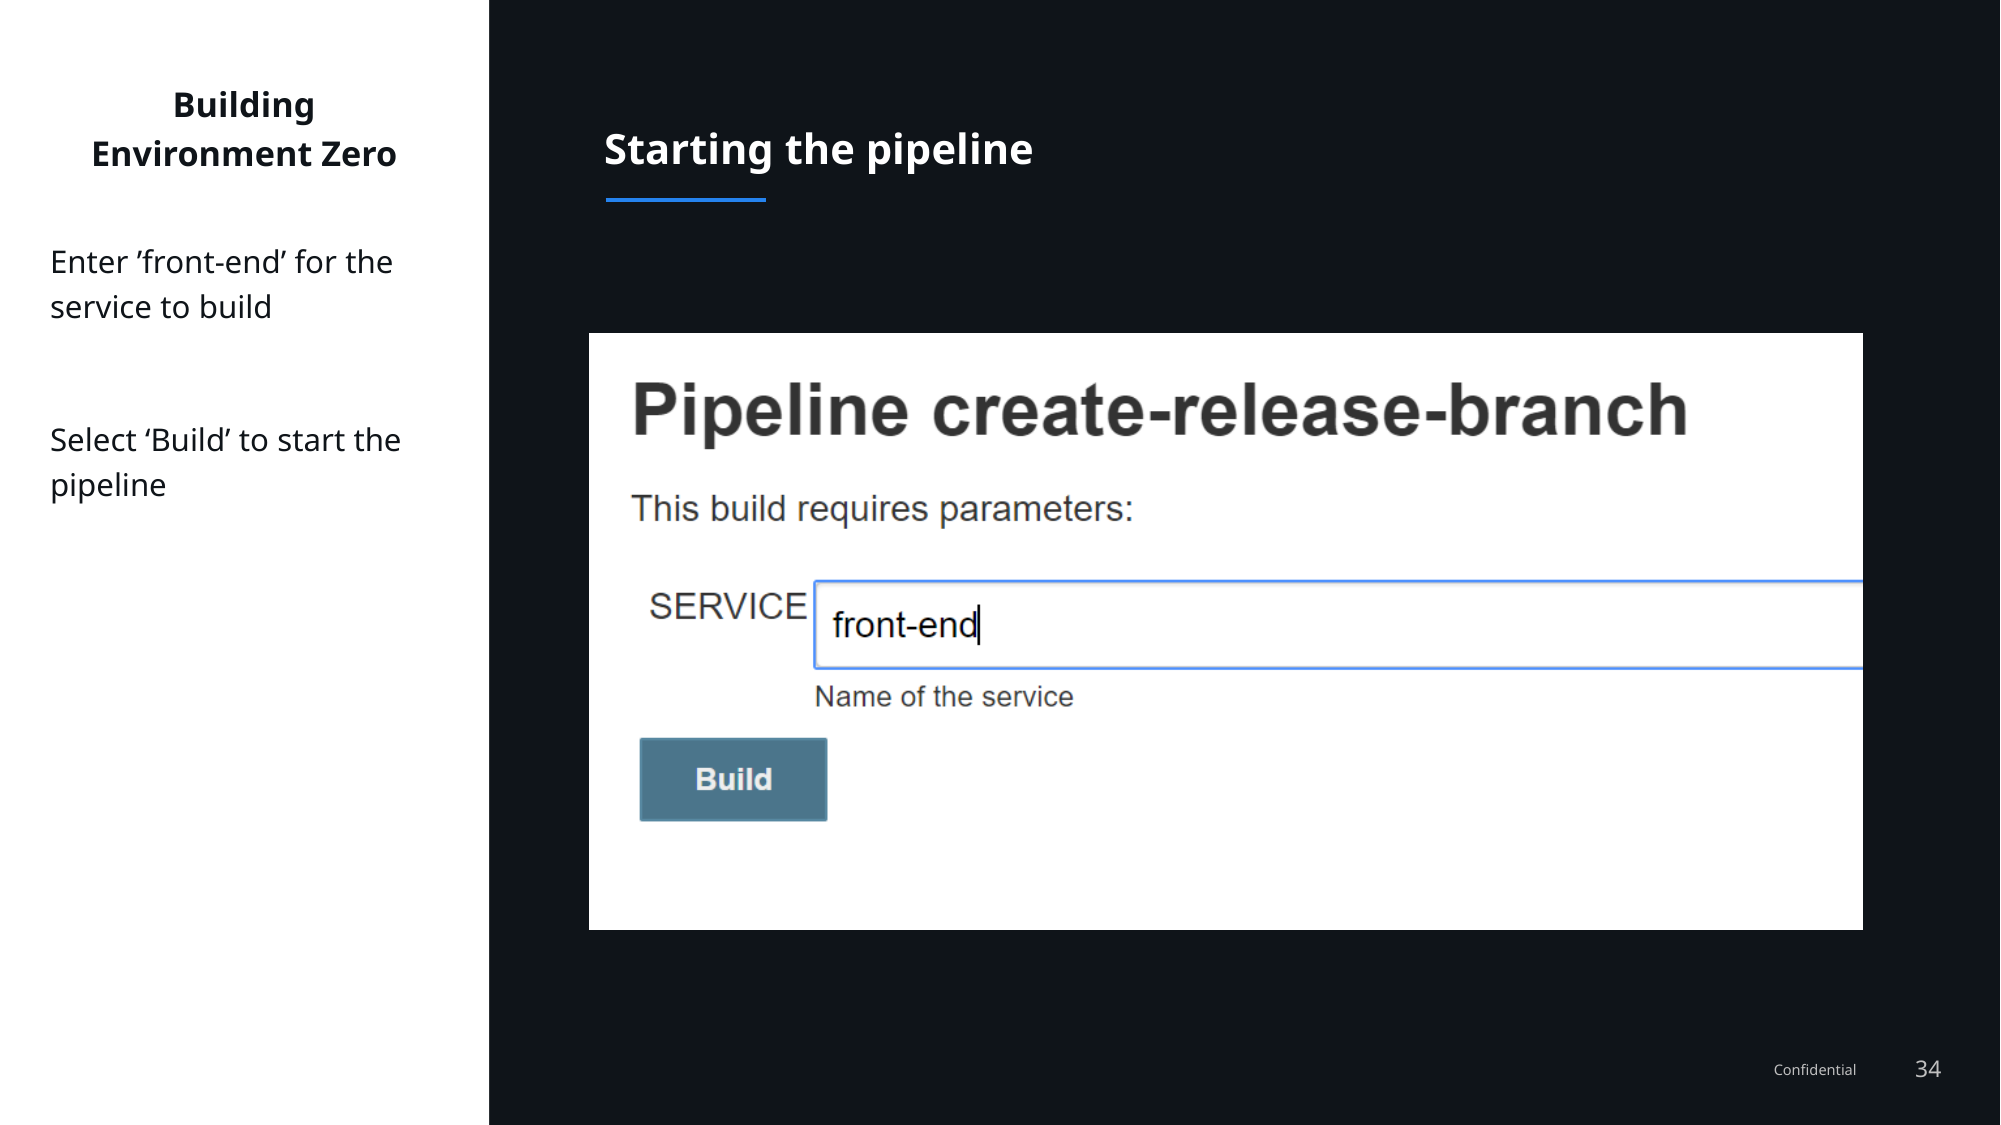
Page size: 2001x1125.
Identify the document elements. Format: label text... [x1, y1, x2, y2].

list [588, 333, 1863, 930]
title Starting the pipeline [589, 59, 1863, 181]
list Building Environment Zero [73, 59, 415, 181]
list Enter ’front-end’ for the service to build Select ‘Build’ to start the pipeline [34, 227, 472, 1075]
